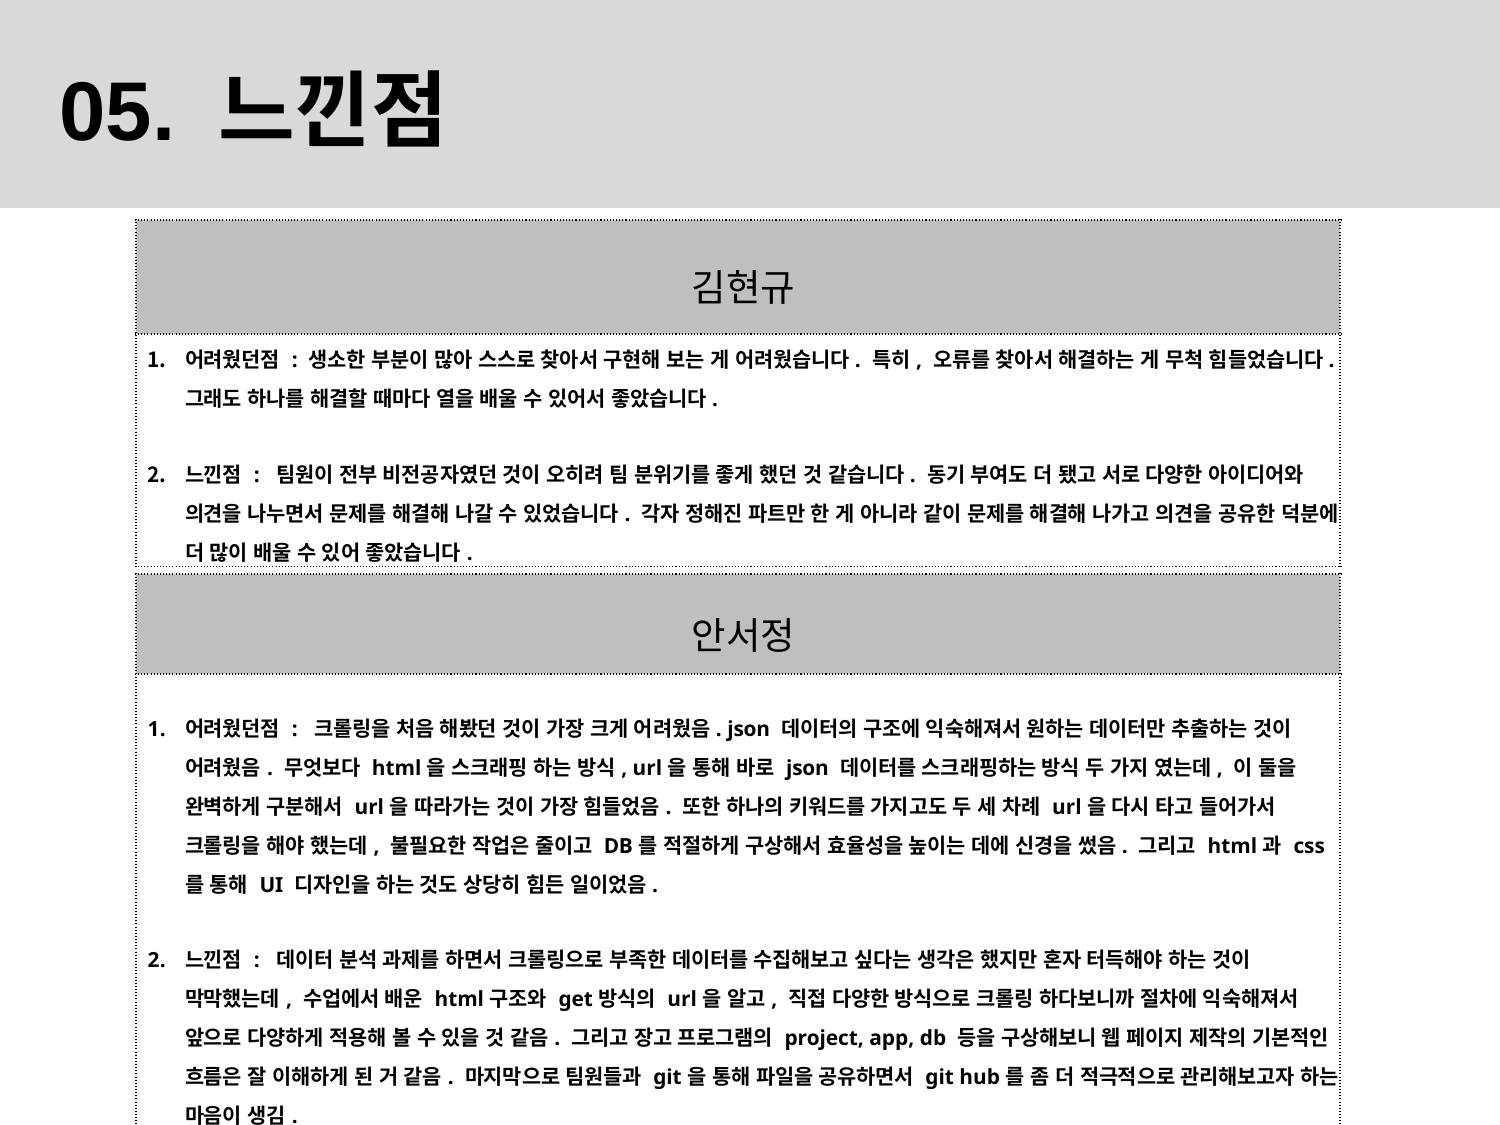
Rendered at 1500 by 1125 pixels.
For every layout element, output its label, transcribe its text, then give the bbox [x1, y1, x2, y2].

table_header 안서정 [136, 574, 1340, 674]
table_cell 어려웠던점 : 크롤링을 처음 해봤던 것이 가장 크게 어려웠음. json 데이터의 구조에 익숙해져서 원하는 데이터만 추출하는 것이 어려웠음. 무엇보다 html을 스크래핑 하는 방식, url을 통해 바로 json 데이터를 스크래핑하는 방식 두 가지 였는데, 이 둘을 완벽하게 구분해서 url을 따라가는 것이 가장 힘들었음. 또한 하나의 키워드를 가지고도 두 세 차례 url을 다시 타고 들어가서 크롤링을 해야 했는데, 불필요한 작업은 줄이고 DB를 적절하게 구상해서 효율성을 높이는 데에 신경을 썼음. 그리고 html과 css를 통해 UI 디자인을 하는 것도 상당히 힘든 일이었음. 느낀점 : 데이터 분석 과제를 하면서 크롤링으로 부족한 데이터를 수집해보고 싶다는 생각은 했지만 혼자 터득해야 하는 것이 막막했는데, 수업에서 배운 html구조와 get방식의 url을 알고, 직접 다양한 방식으로 크롤링 하다보니까 절차에 익숙해져서 앞으로 다양하게 적용해 볼 수 있을 것 같음. 그리고 장고 프로그램의 project, app, db 등을 구상해보니 웹 페이지 제작의 기본적인 흐름은 잘 이해하게 된 거 같음. 마지막으로 팀원들과 git을 통해 파일을 공유하면서 git hub를 좀 더 적극적으로 관리해보고자 하는 마음이 생김. [136, 674, 1340, 1125]
table_cell 어려웠던점 : 생소한 부분이 많아 스스로 찾아서 구현해 보는 게 어려웠습니다. 특히, 오류를 찾아서 해결하는 게 무척 힘들었습니다. 그래도 하나를 해결할 때마다 열을 배울 수 있어서 좋았습니다. 느낀점 : 팀원이 전부 비전공자였던 것이 오히려 팀 분위기를 좋게 했던 것 같습니다. 동기 부여도 더 됐고 서로 다양한 아이디어와 의견을 나누면서 문제를 해결해 나갈 수 있었습니다. 각자 정해진 파트만 한 게 아니라 같이 문제를 해결해 나가고 의견을 공유한 덕분에 더 많이 배울 수 있어 좋았습니다. [136, 334, 1340, 566]
text_box 05. 느낀점 [44, 61, 1312, 153]
table_header 김현규 [136, 220, 1340, 334]
